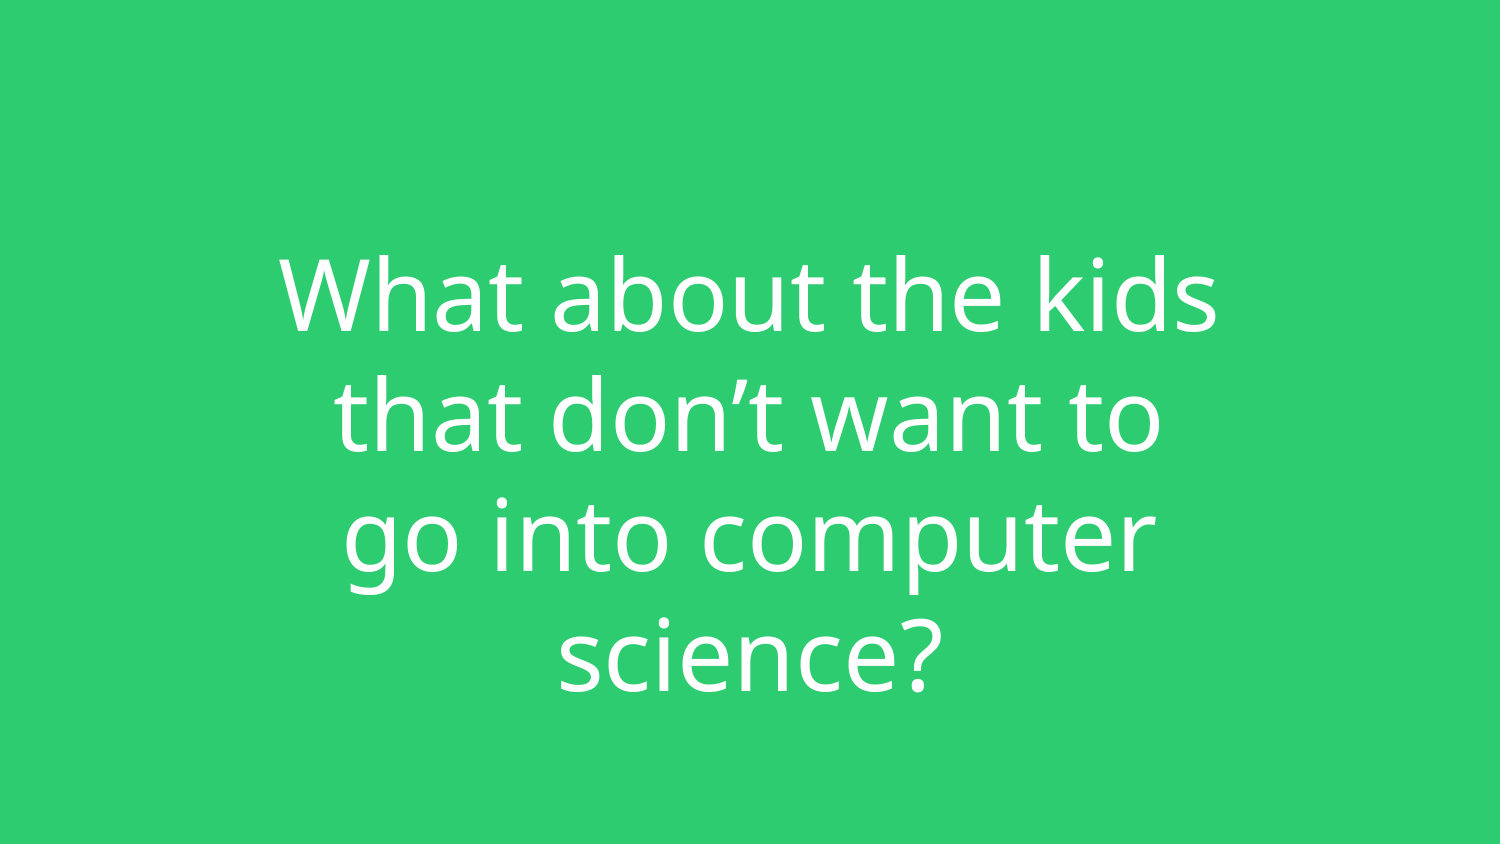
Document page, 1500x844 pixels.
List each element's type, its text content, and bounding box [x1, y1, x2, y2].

text_box What about the kids that don’t want to go into computer science? [254, 216, 1246, 553]
